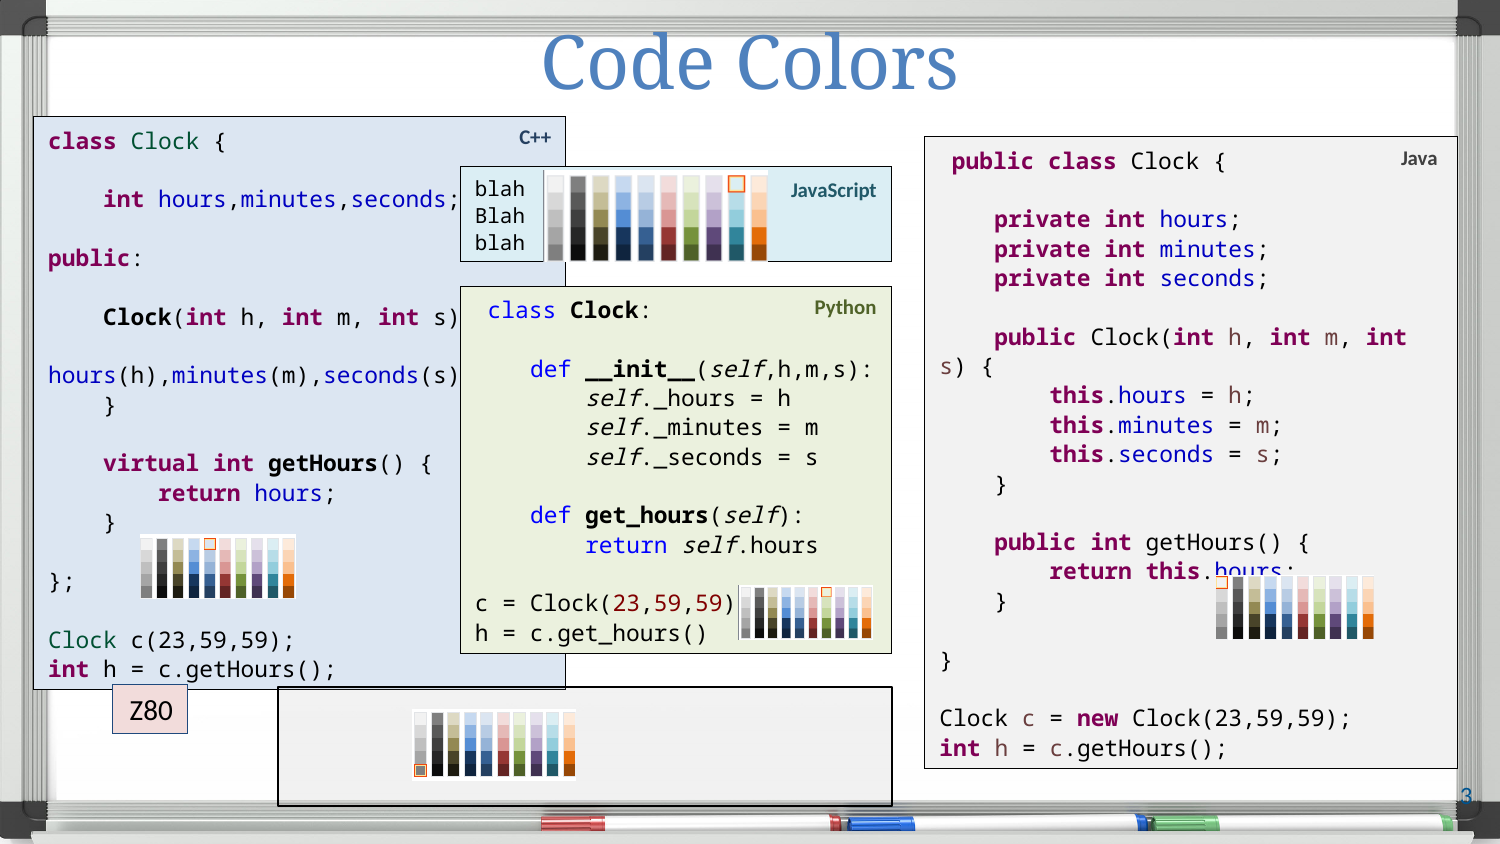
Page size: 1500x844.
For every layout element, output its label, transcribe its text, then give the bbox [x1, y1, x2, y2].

text_box Z80 [112, 684, 188, 734]
text_box C++ [449, 116, 566, 157]
text_box [276, 685, 894, 808]
text_box blah Blah blah [460, 166, 892, 262]
text_box Java [1373, 136, 1453, 177]
text_box JavaScript [768, 169, 892, 209]
text_box public class Clock { private int hours; private int minutes; private int seconds; public Clock(int h, int m, int s) { this.hours = h; this.minutes = m; this.seconds = s; } public int getHours() { return this.hours; } } Clock c = new Clock(23,59,59); int h = c.getHours(); [924, 136, 1458, 769]
text_box class Clock: def __init__(self,h,m,s): self._hours = h self._minutes = m self._seconds = s def get_hours(self): return self.hours c = Clock(23,59,59) h = c.get_hours() [460, 286, 892, 654]
picture [0, 0, 1500, 844]
text_box class Clock { int hours,minutes,seconds; public: Clock(int h, int m, int s) : hours(h),minutes(m),seconds(s) { } virtual int getHours() { return hours; } }; Clock c(23,59,59); int h = c.getHours(); [33, 116, 566, 690]
slide_number 3 [1387, 771, 1488, 817]
title Code Colors [12, 9, 1488, 110]
text_box Python [738, 286, 892, 326]
